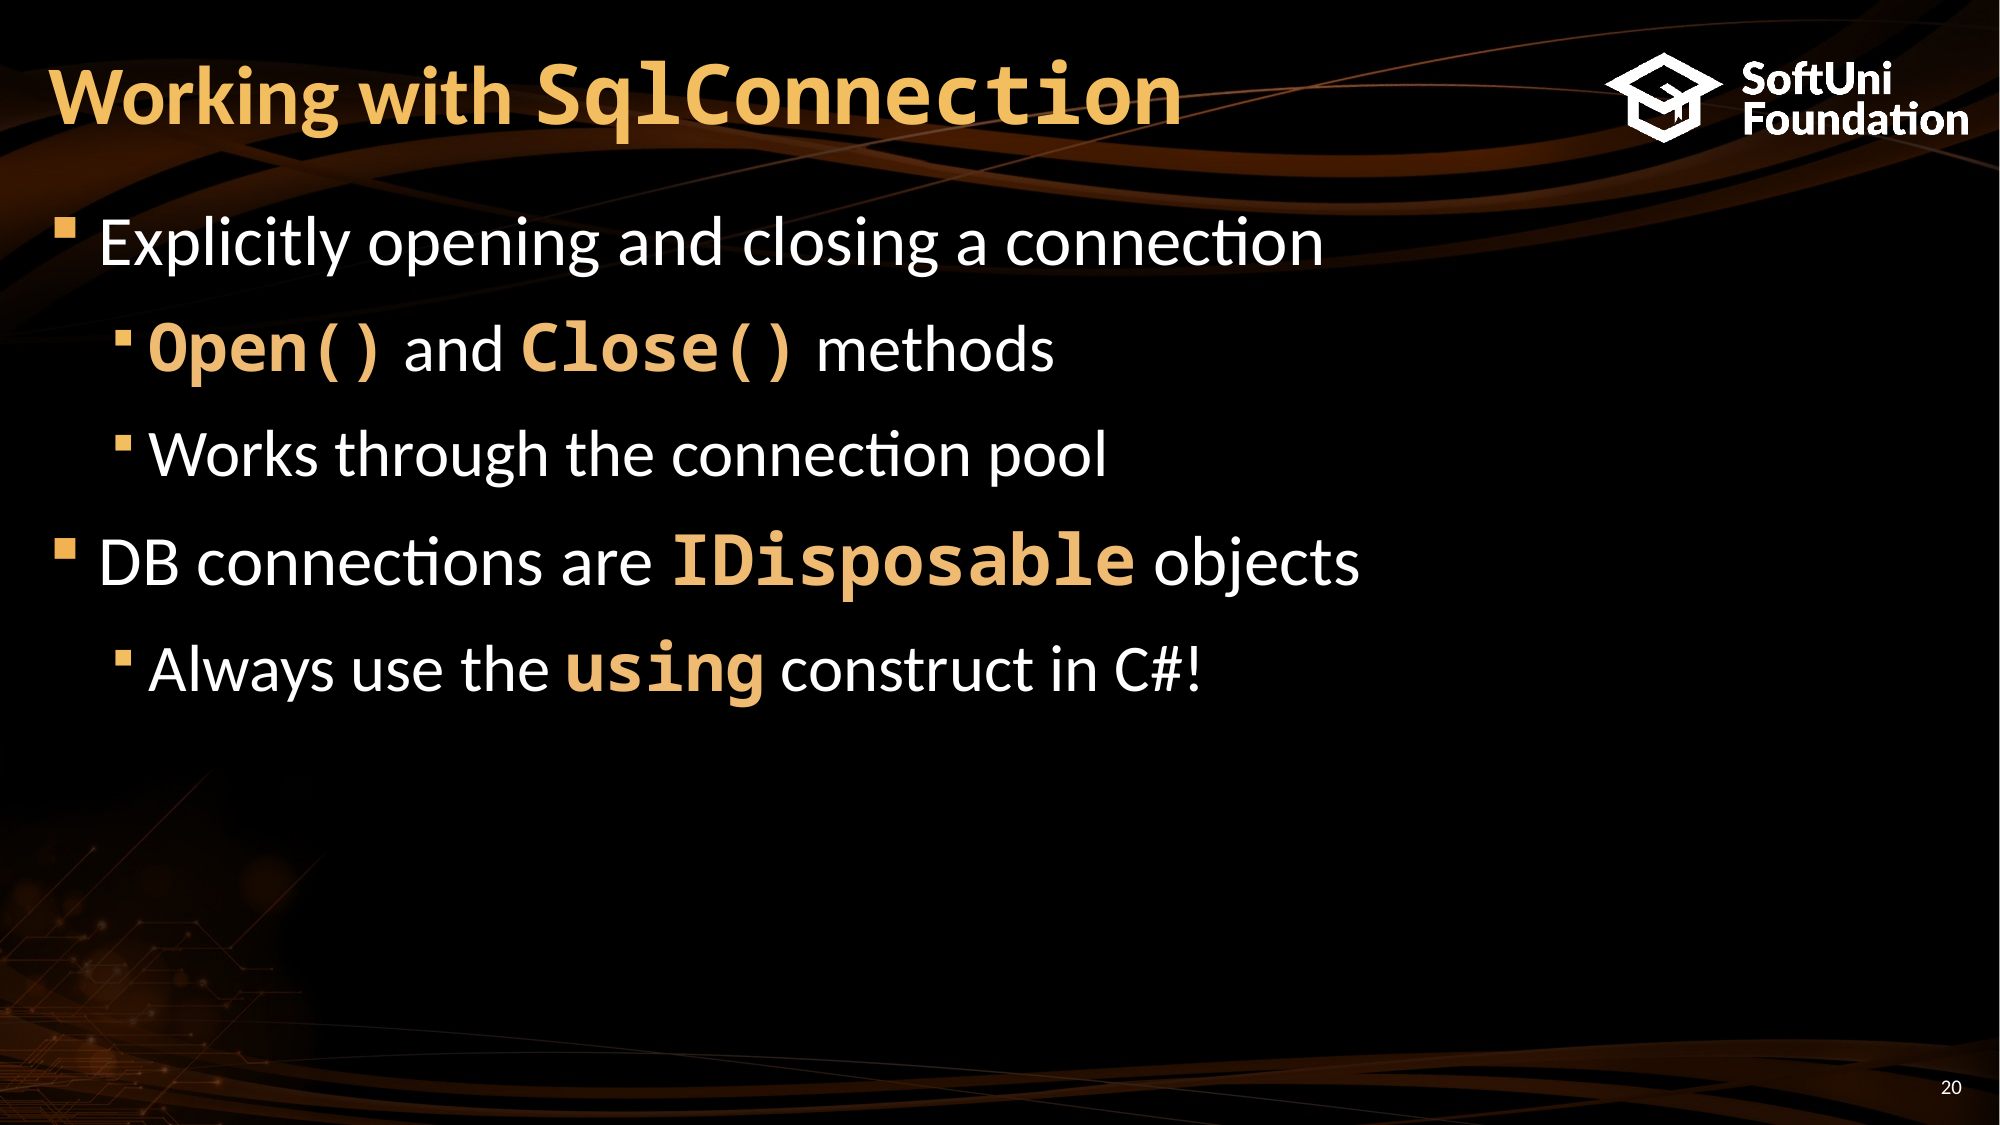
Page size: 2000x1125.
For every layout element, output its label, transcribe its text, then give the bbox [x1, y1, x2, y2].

title Working with SqlConnection [30, 6, 1602, 189]
picture [0, 0, 2000, 1125]
list Explicitly opening and closing a connection Open() and Close() methods Works through the connection pool DB connections are IDisposable objects Always use the using construct in C#! [31, 188, 1968, 1103]
